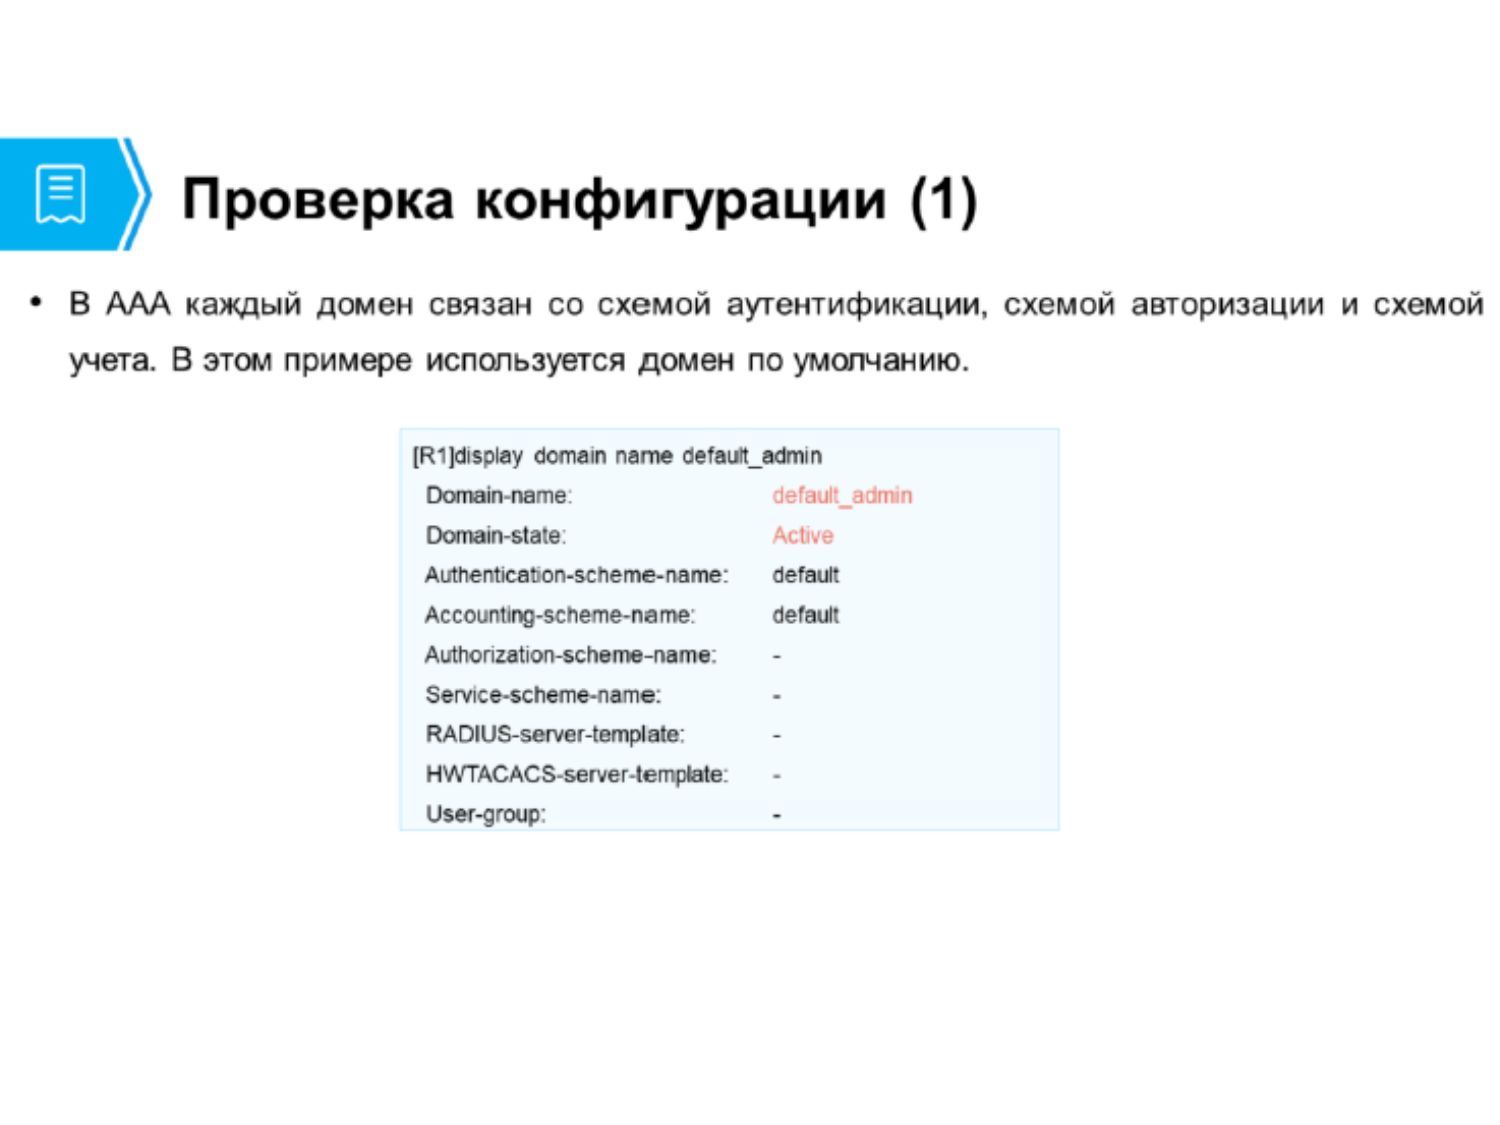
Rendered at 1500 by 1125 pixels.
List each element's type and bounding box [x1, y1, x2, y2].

list [0, 123, 1500, 857]
